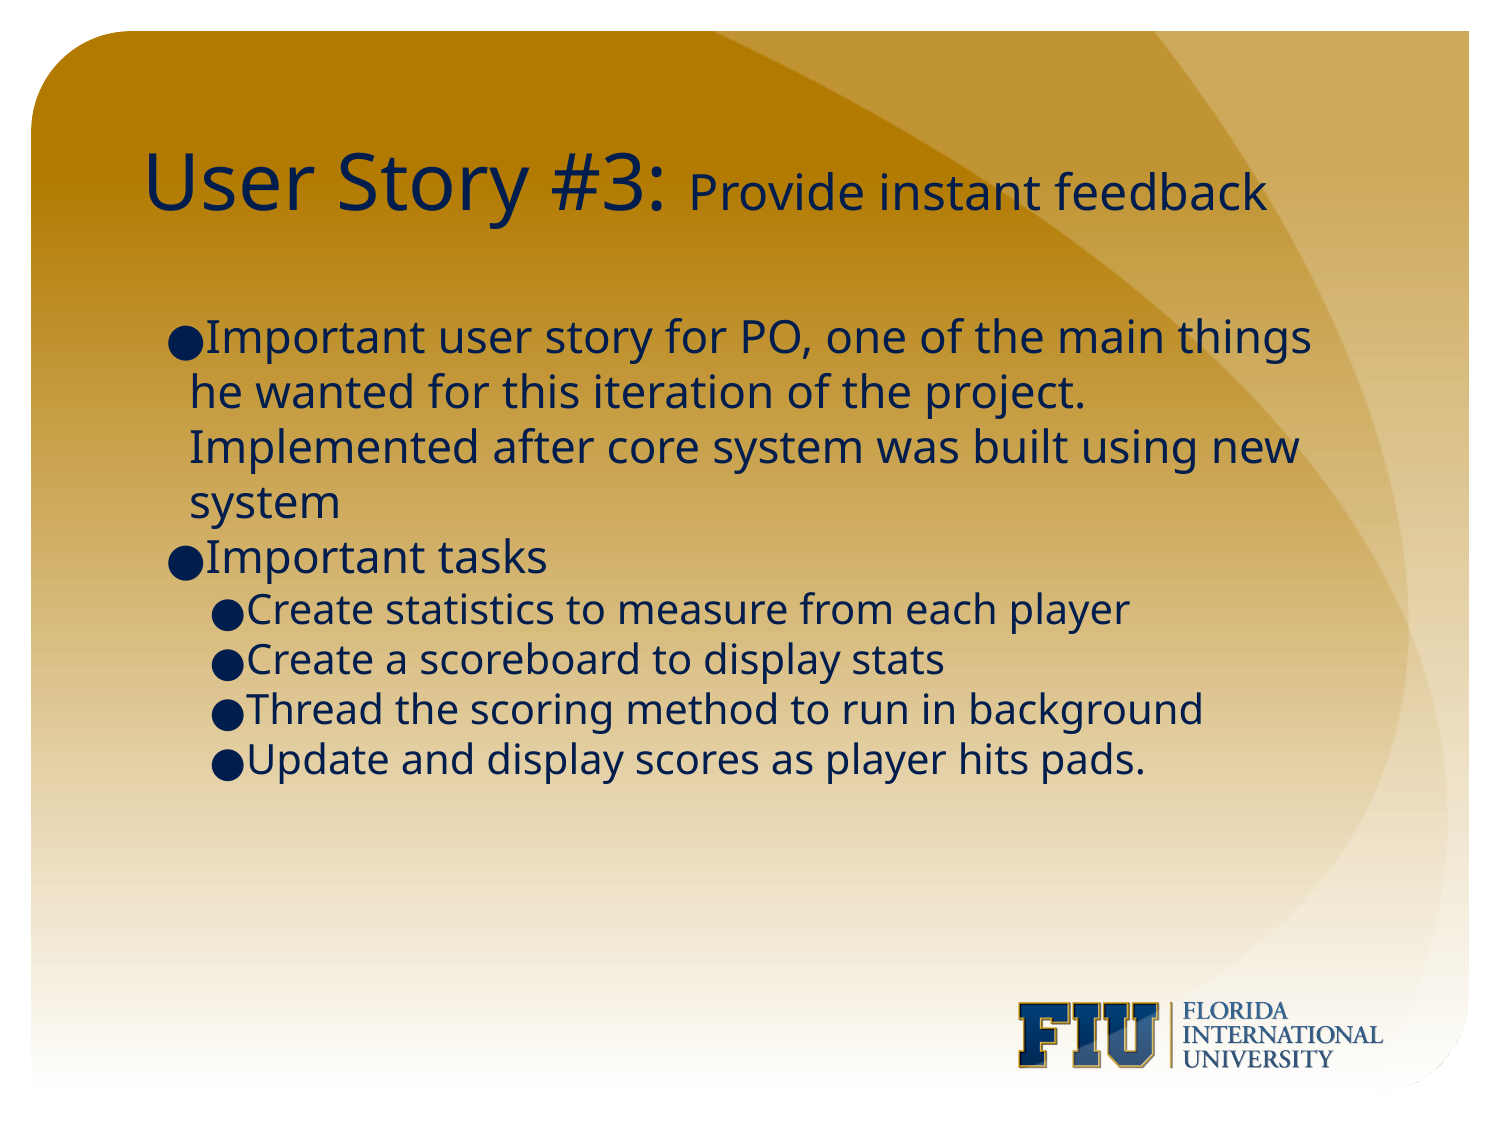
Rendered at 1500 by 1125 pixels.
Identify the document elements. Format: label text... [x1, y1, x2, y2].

title User Story #3: Provide instant feedback [127, 62, 1372, 234]
picture [24, 30, 1473, 1094]
list Important user story for PO, one of the main things he wanted for this iteration of the project. Implemented after core system was built using new system Important tasks Create statistics to measure from each player Create a scoreboard to display stats Thread the scoring method to run in background Update and display scores as player hits pads. [127, 299, 1372, 991]
